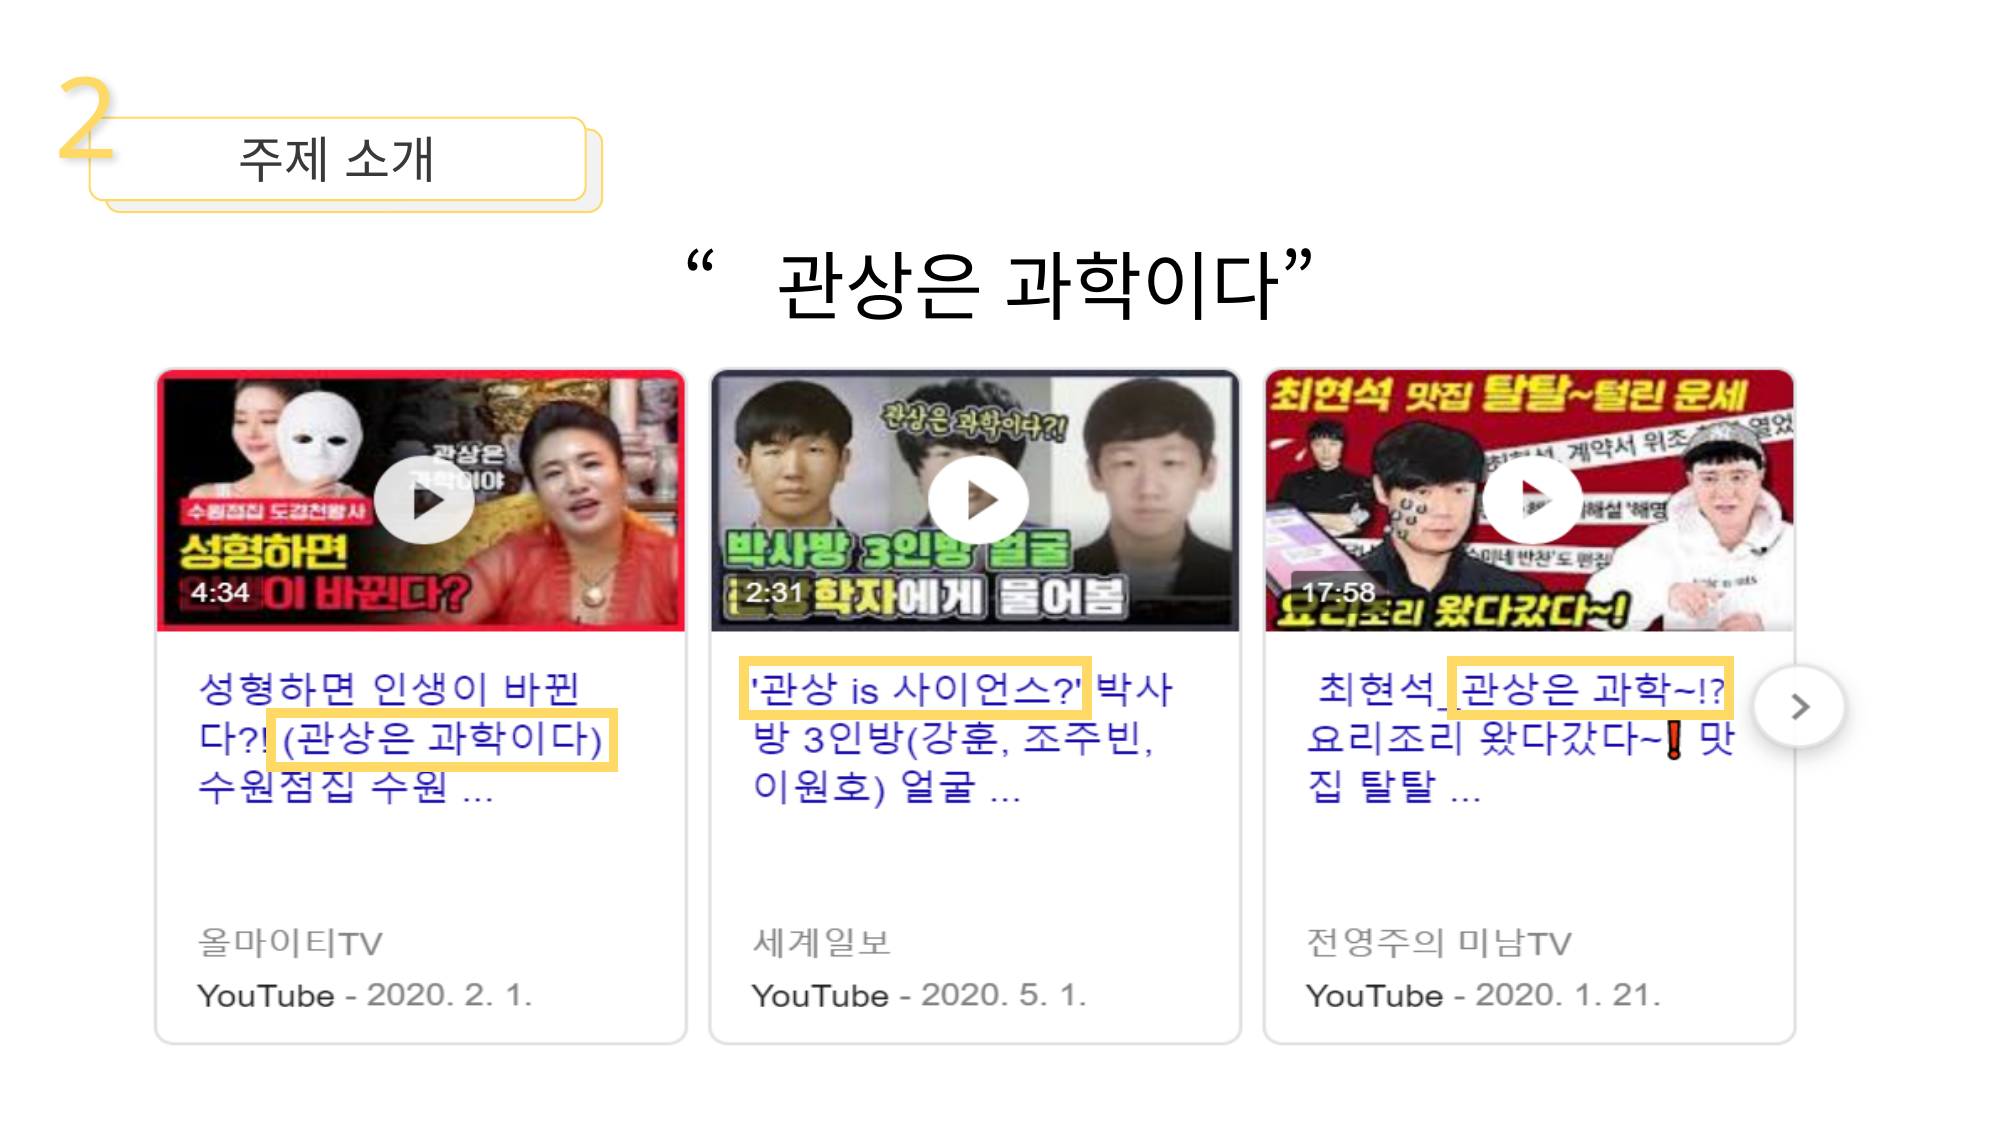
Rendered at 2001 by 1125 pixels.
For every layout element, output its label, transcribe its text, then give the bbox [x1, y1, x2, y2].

text_box [105, 128, 604, 214]
text_box [92, 116, 587, 202]
text_box “관상은 과학이다” [660, 232, 1340, 337]
picture [129, 348, 1871, 1075]
text_box 주제 소개 [223, 121, 452, 197]
text_box 2 [39, 38, 134, 189]
